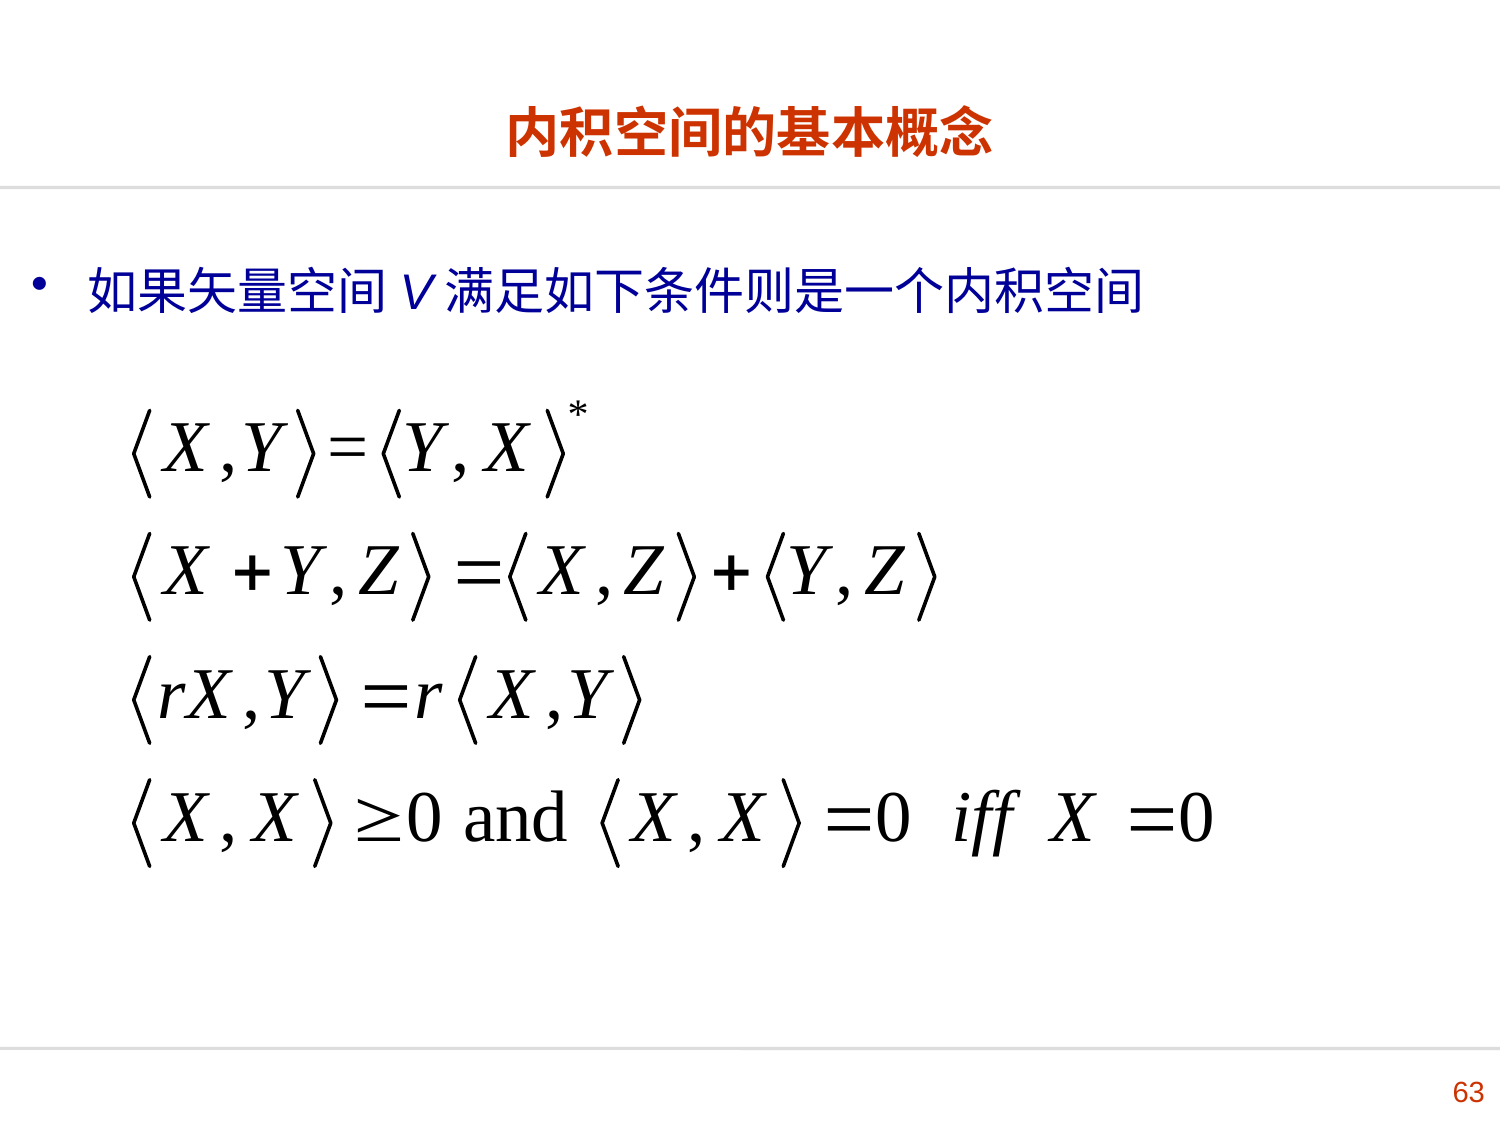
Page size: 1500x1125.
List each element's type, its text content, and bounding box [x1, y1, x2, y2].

slide_number 63 [1149, 1065, 1500, 1104]
list 如果矢量空间V满足如下条件则是一个内积空间 [16, 251, 1367, 995]
title 内积空间的基本概念 [75, 91, 1425, 182]
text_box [119, 381, 1227, 881]
